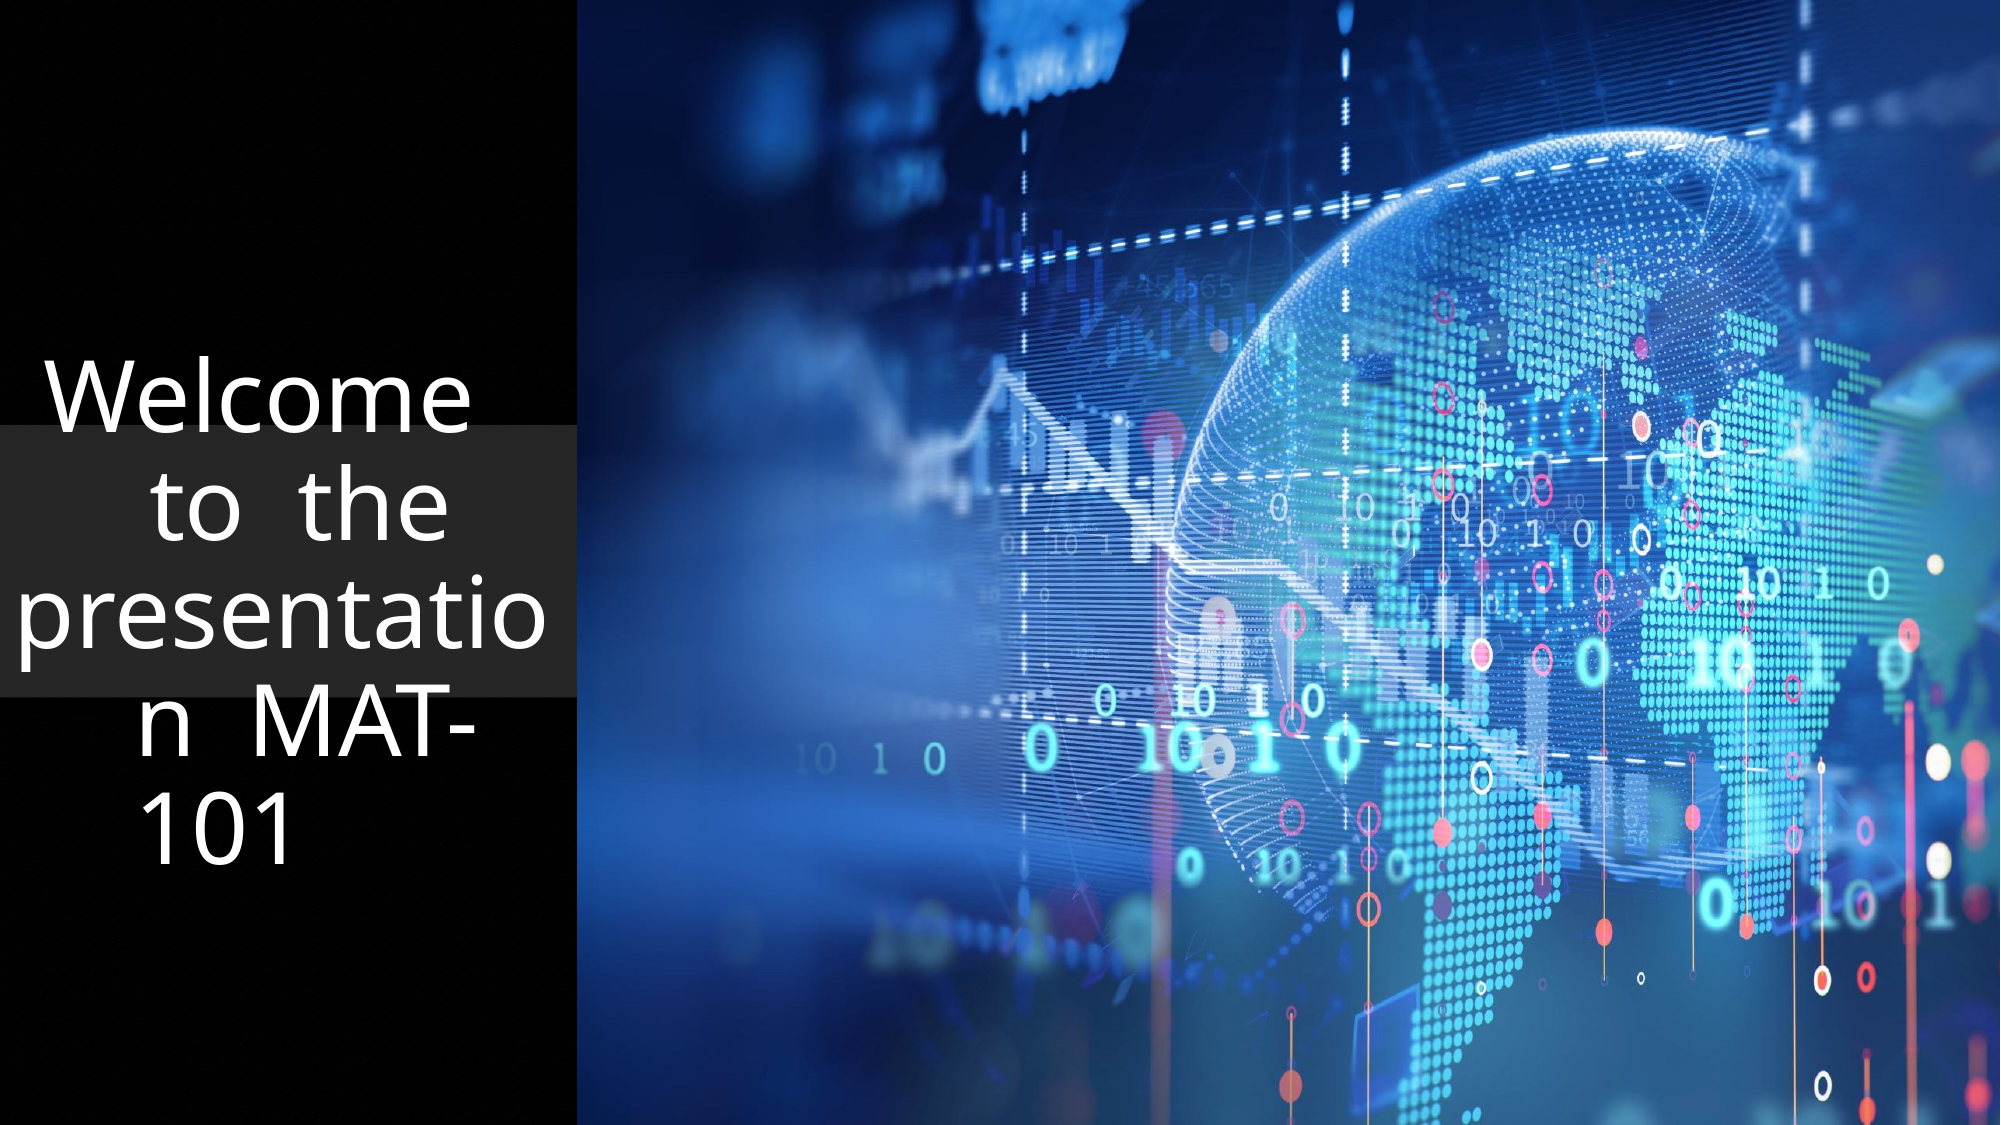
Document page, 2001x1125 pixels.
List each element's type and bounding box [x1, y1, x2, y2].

text_box [0, 0, 2000, 1125]
